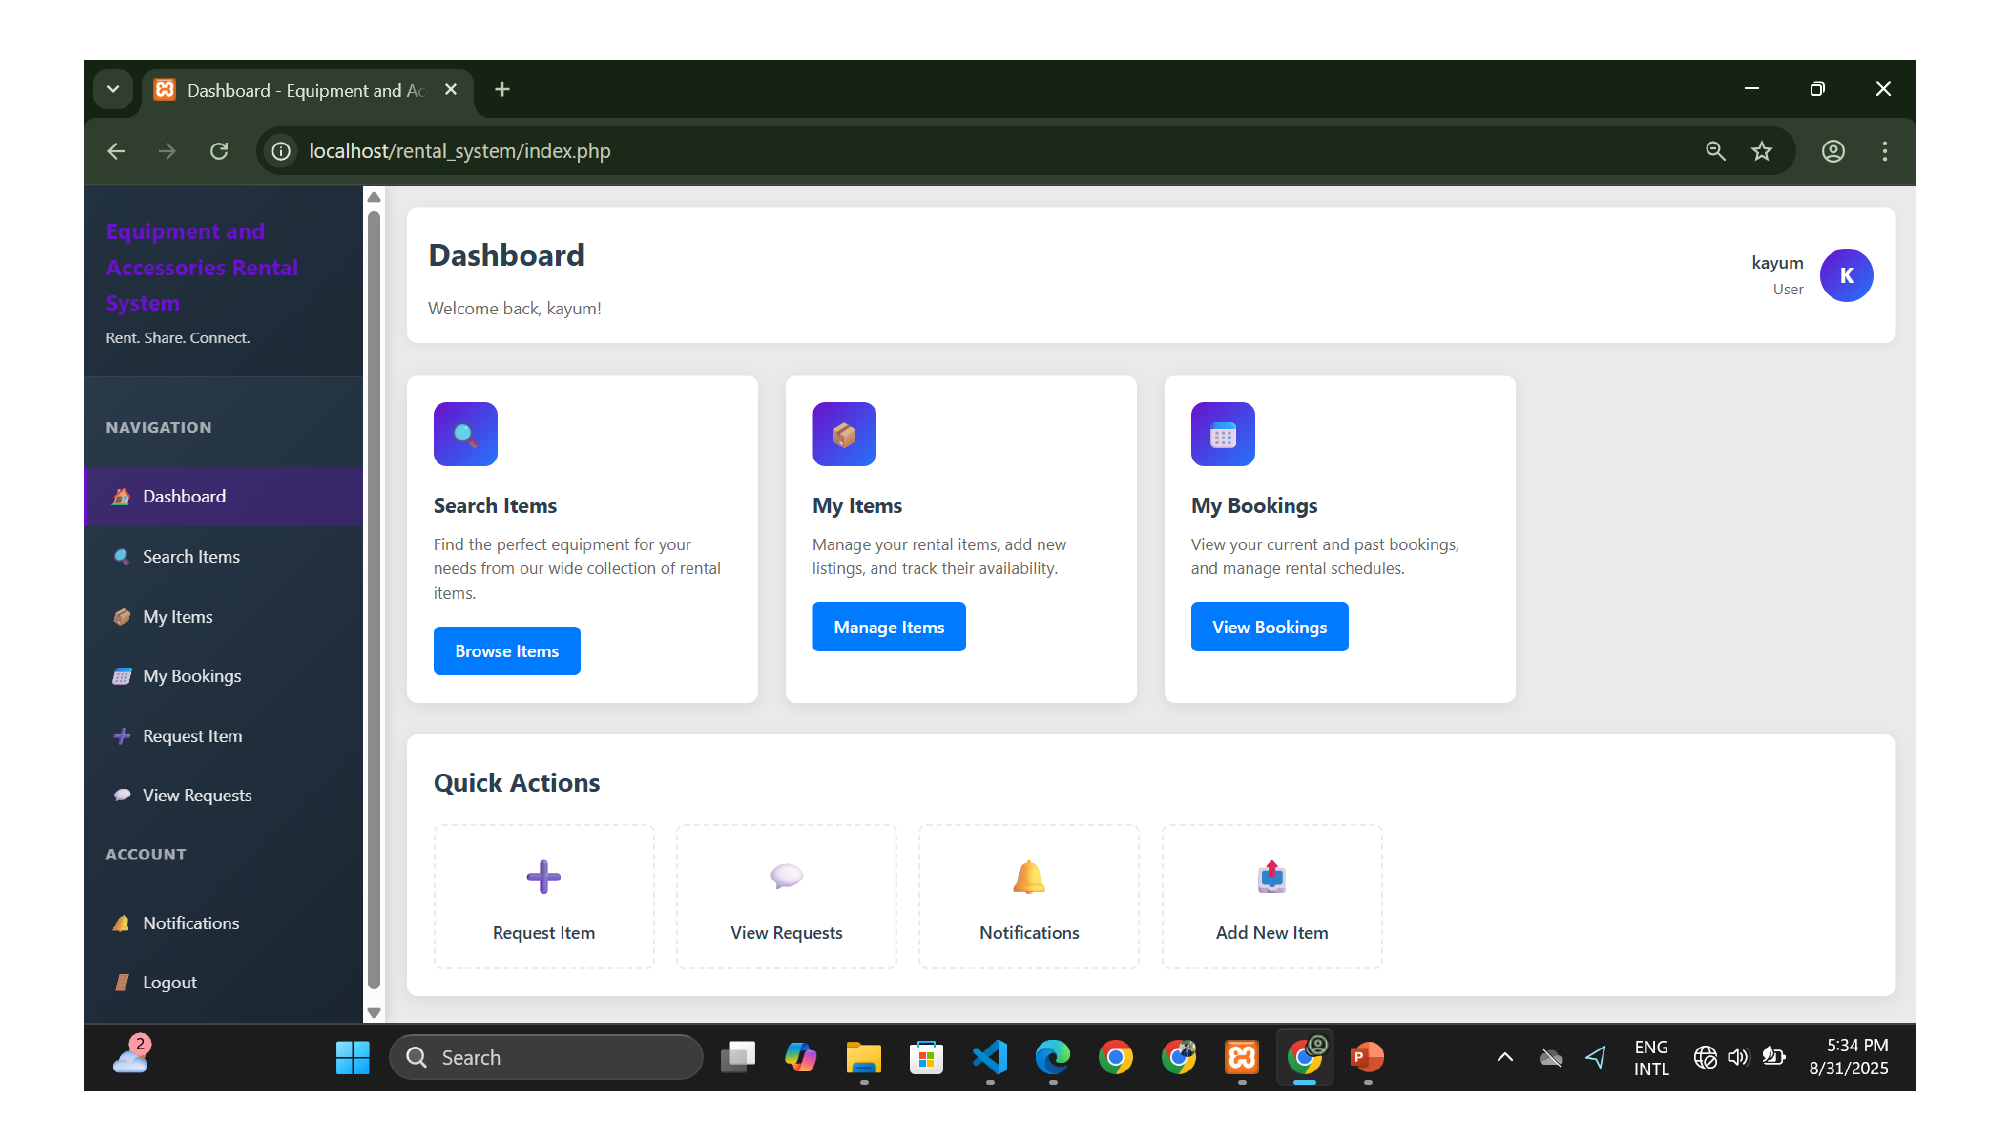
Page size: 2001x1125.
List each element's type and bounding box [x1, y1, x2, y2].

picture [84, 60, 1916, 1091]
